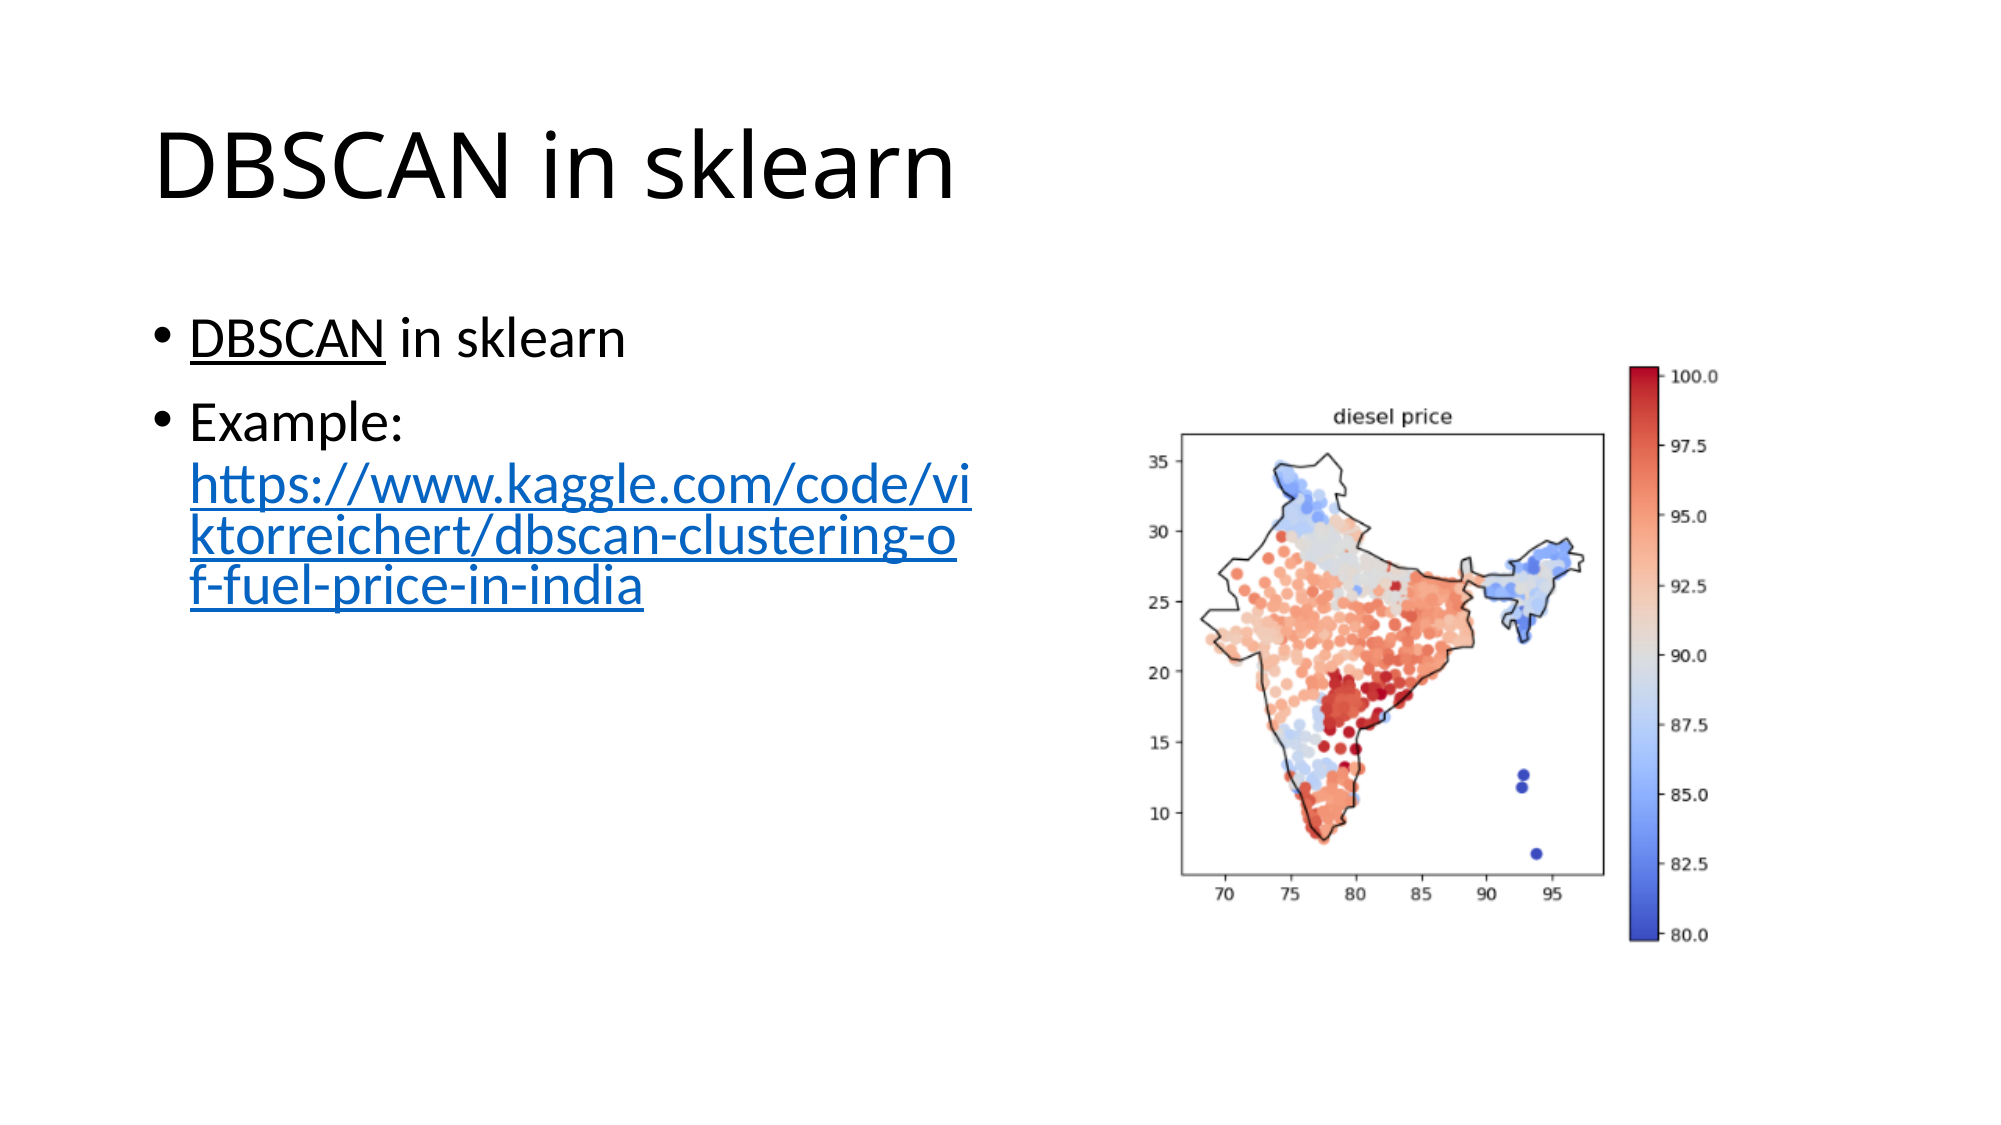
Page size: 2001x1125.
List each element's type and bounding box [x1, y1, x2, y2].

list [137, 299, 988, 1014]
list [1103, 329, 1772, 983]
title [137, 59, 1863, 278]
